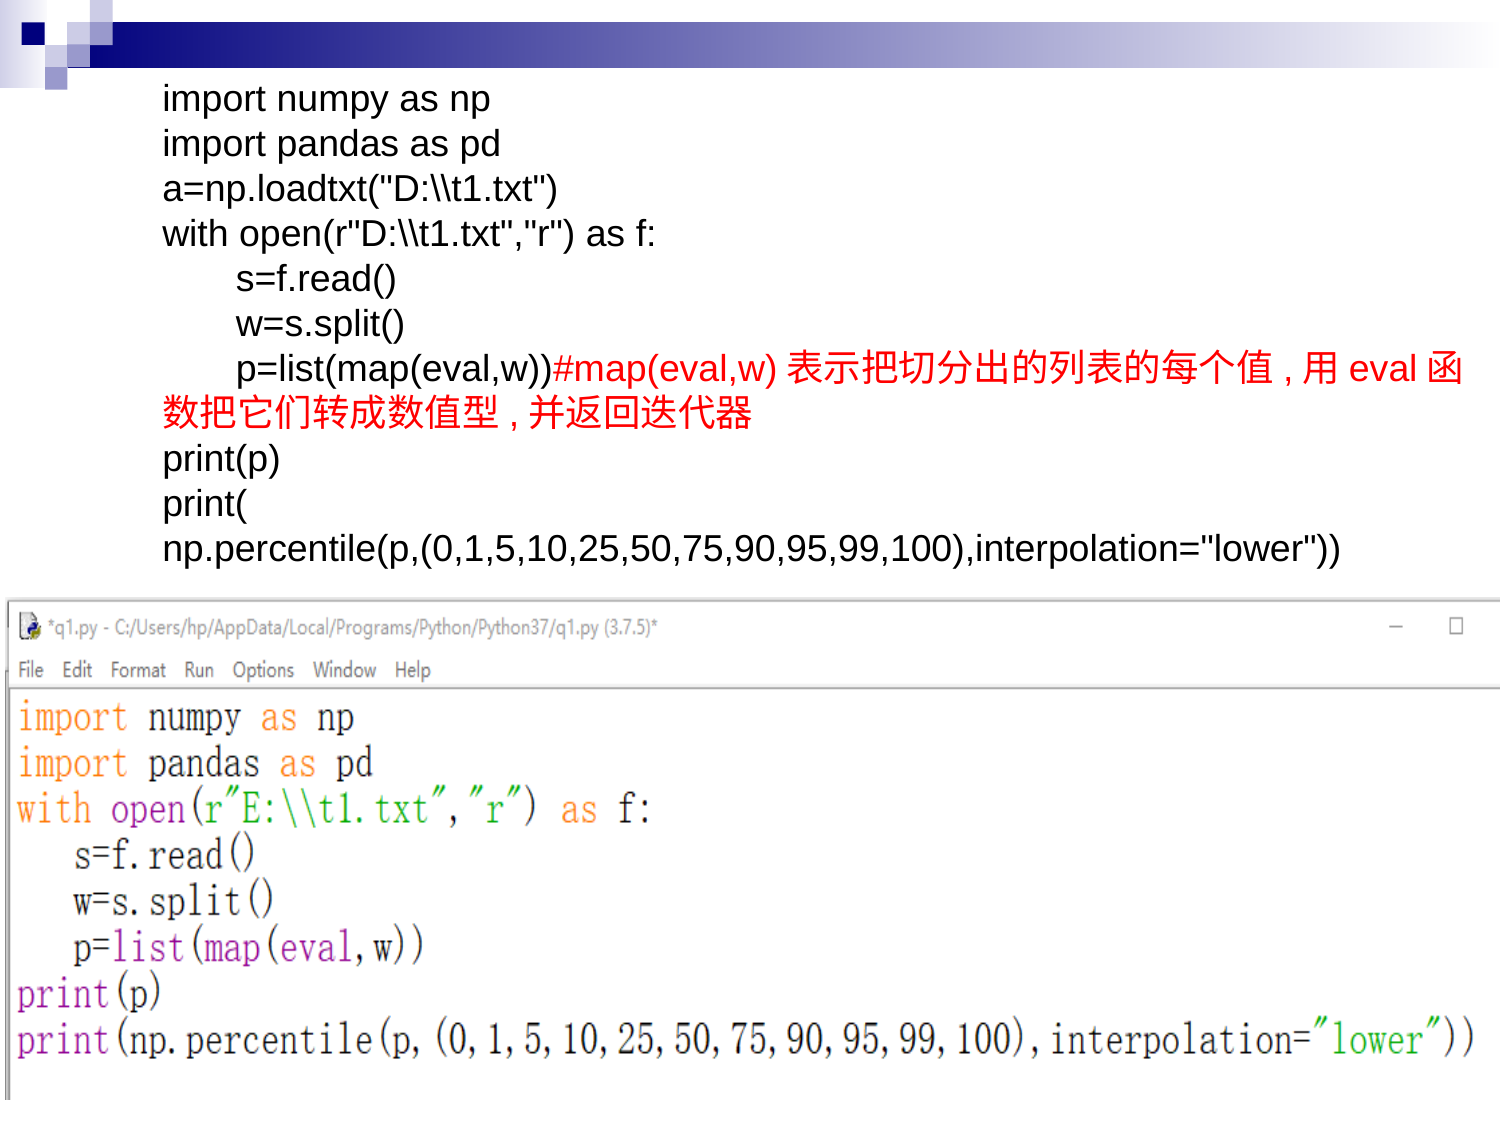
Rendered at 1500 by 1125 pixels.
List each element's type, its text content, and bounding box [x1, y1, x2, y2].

text_box import numpy as np import pandas as pd a=np.loadtxt("D:\\t1.txt") with open(r"D:\\t1.txt","r") as f: s=f.read() w=s.split() p=list(map(eval,w))#map(eval,w)表示把切分出的列表的每个值,用eval函数把它们转成数值型,并返回迭代器 print(p) print( np.percentile(p,(0,1,5,10,25,50,75,90,95,99,100),interpolation="lower")) [147, 66, 1485, 597]
picture [5, 597, 1500, 1100]
